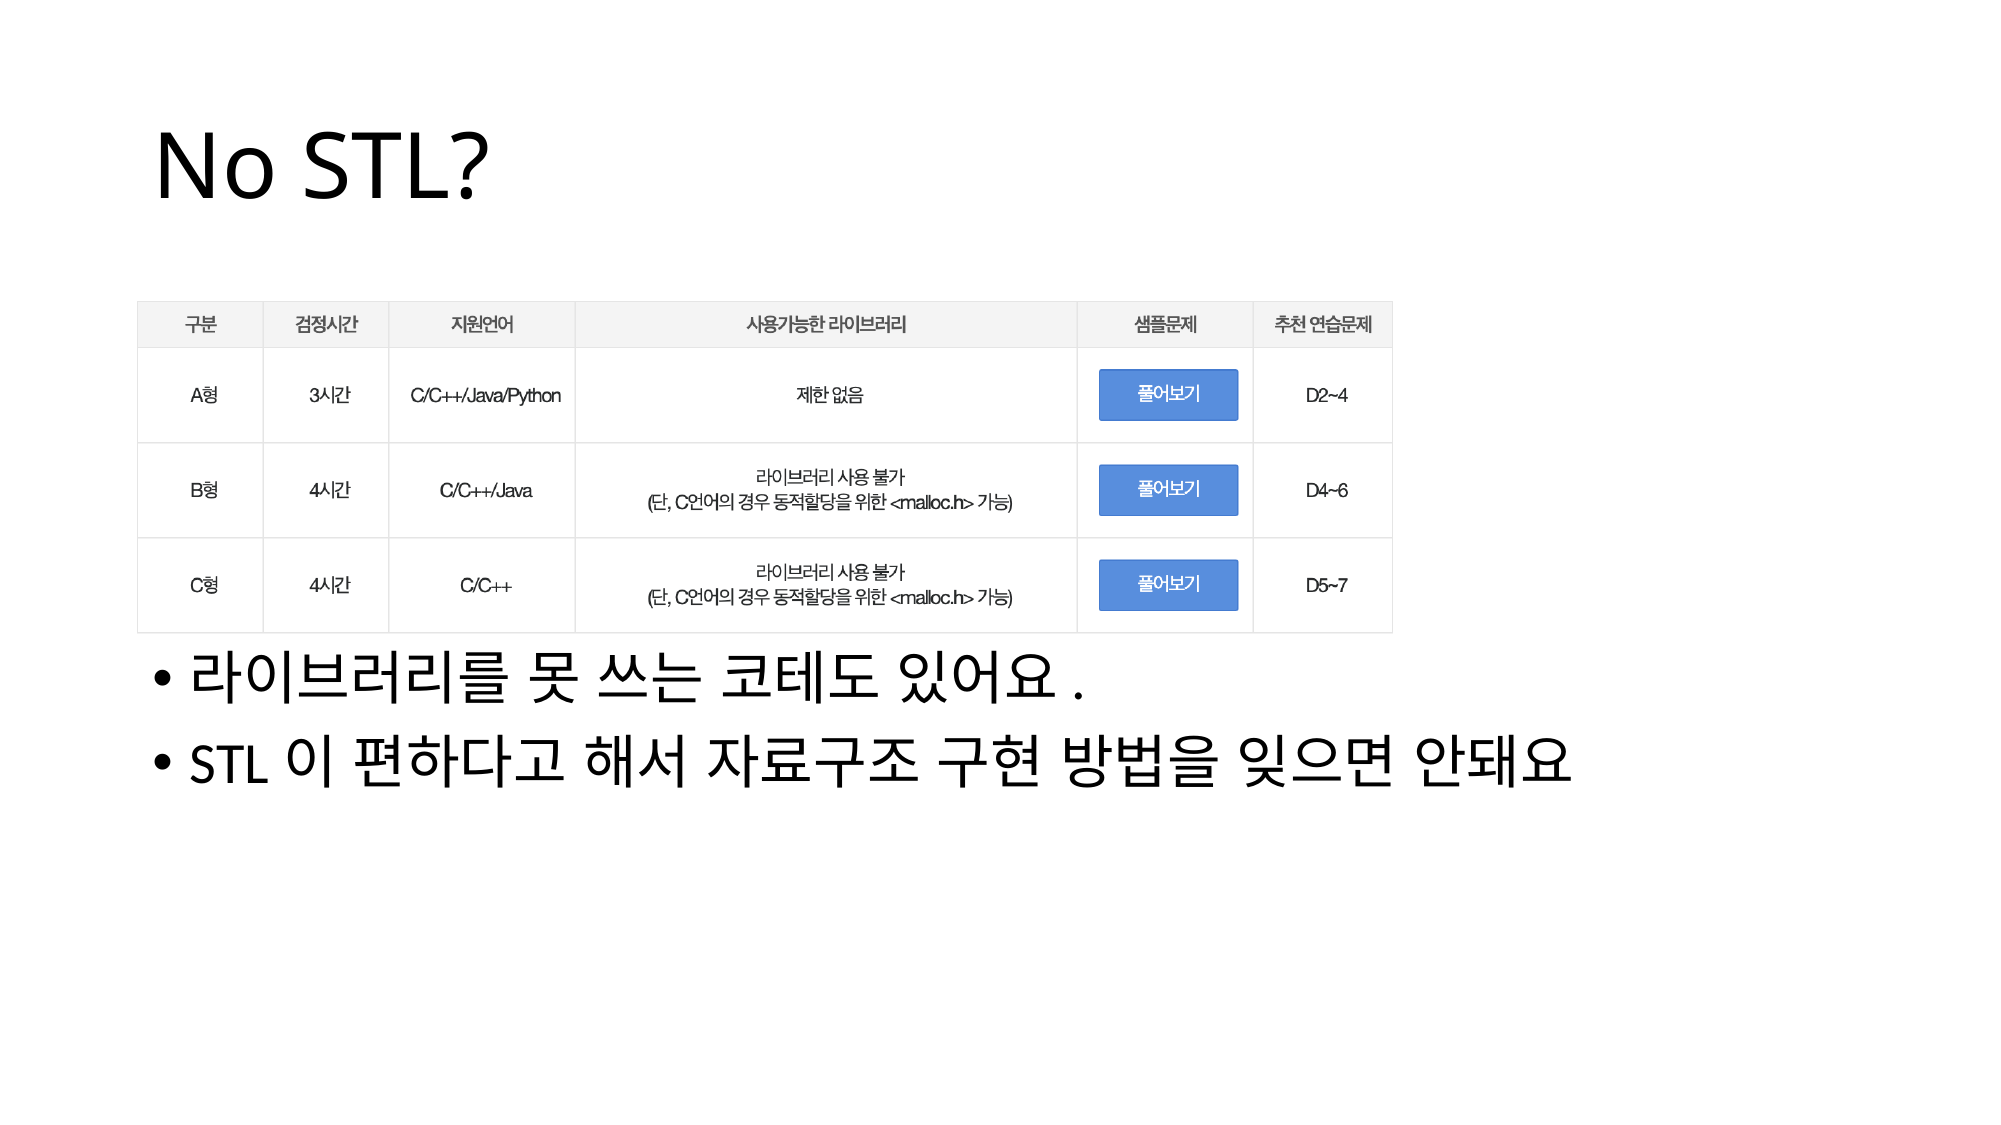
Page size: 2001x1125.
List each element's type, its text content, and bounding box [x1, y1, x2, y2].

title No STL? [137, 59, 1863, 278]
picture [131, 299, 1393, 636]
list 라이브러리를 못 쓰는 코테도 있어요. STL이 편하다고 해서 자료구조 구현 방법을 잊으면 안돼요 [137, 299, 1863, 1014]
